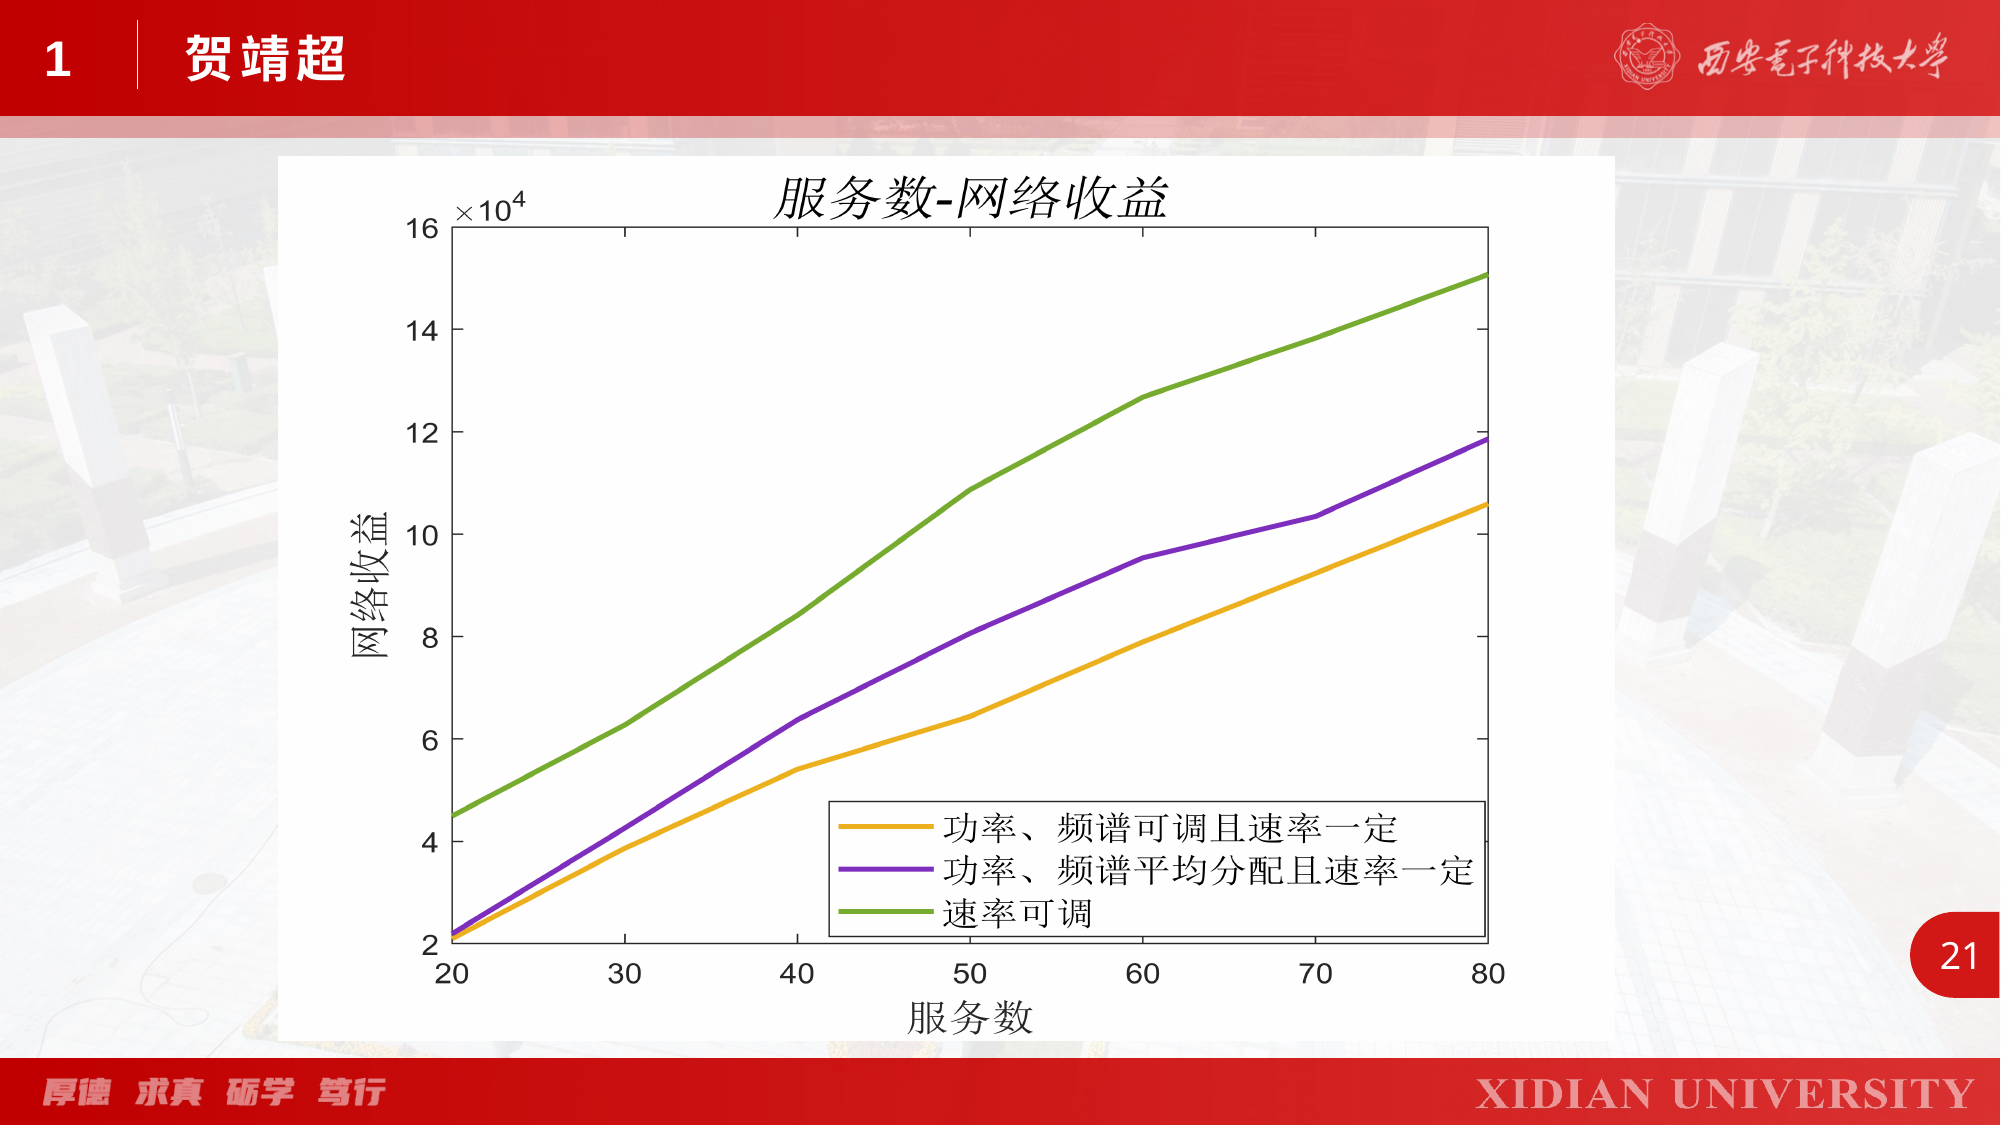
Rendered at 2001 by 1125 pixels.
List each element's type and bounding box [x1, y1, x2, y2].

text_box [0, 0, 2000, 1125]
text_box [21, 22, 1975, 1125]
picture [278, 156, 1615, 1041]
